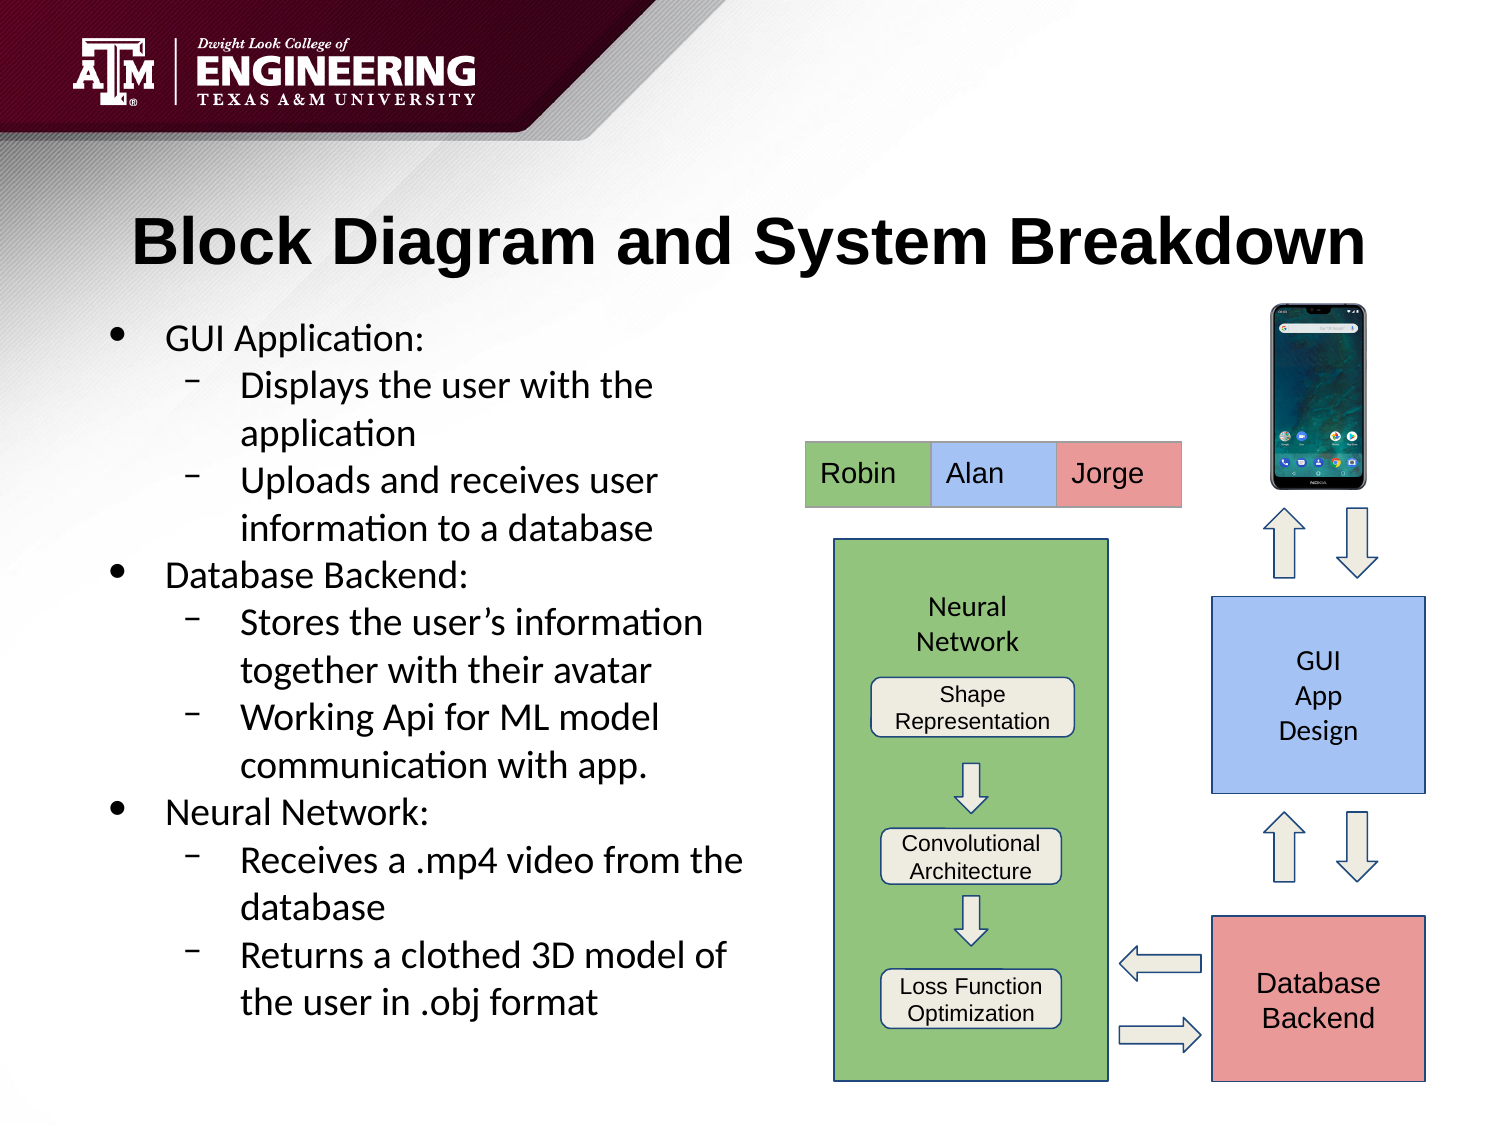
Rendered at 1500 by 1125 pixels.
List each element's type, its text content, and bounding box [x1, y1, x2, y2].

table_header Jorge [1057, 443, 1181, 506]
title Block Diagram and System Breakdown [75, 172, 1425, 304]
text_box [834, 539, 1109, 1082]
text_box [1336, 508, 1378, 578]
text_box Database Backend [1212, 916, 1425, 1082]
text_box Shape Representation [871, 677, 1075, 737]
text_box [1212, 596, 1425, 794]
text_box [954, 763, 988, 814]
text_box GUI App Design [1251, 626, 1387, 762]
text_box Convolutional Architecture [880, 828, 1062, 885]
text_box [1263, 508, 1305, 578]
text_box [1336, 812, 1378, 882]
list GUI Application: Displays the user with the application Uploads and receives user information to a database Database Backend: Stores the user’s information together with their avatar Working Api for ML model communication with app. Neural Network: Receives a .mp4 video from the database Returns a clothed 3D model of the user in .obj format [75, 303, 806, 973]
table_header Robin [806, 443, 930, 506]
text_box Neural Network [881, 572, 1055, 672]
picture [0, 0, 1500, 1125]
text_box [1119, 945, 1202, 982]
text_box Loss Function Optimization [880, 968, 1062, 1029]
text_box [954, 895, 988, 947]
table_header Alan [932, 443, 1056, 506]
text_box [1263, 812, 1305, 882]
text_box [1119, 1017, 1202, 1053]
